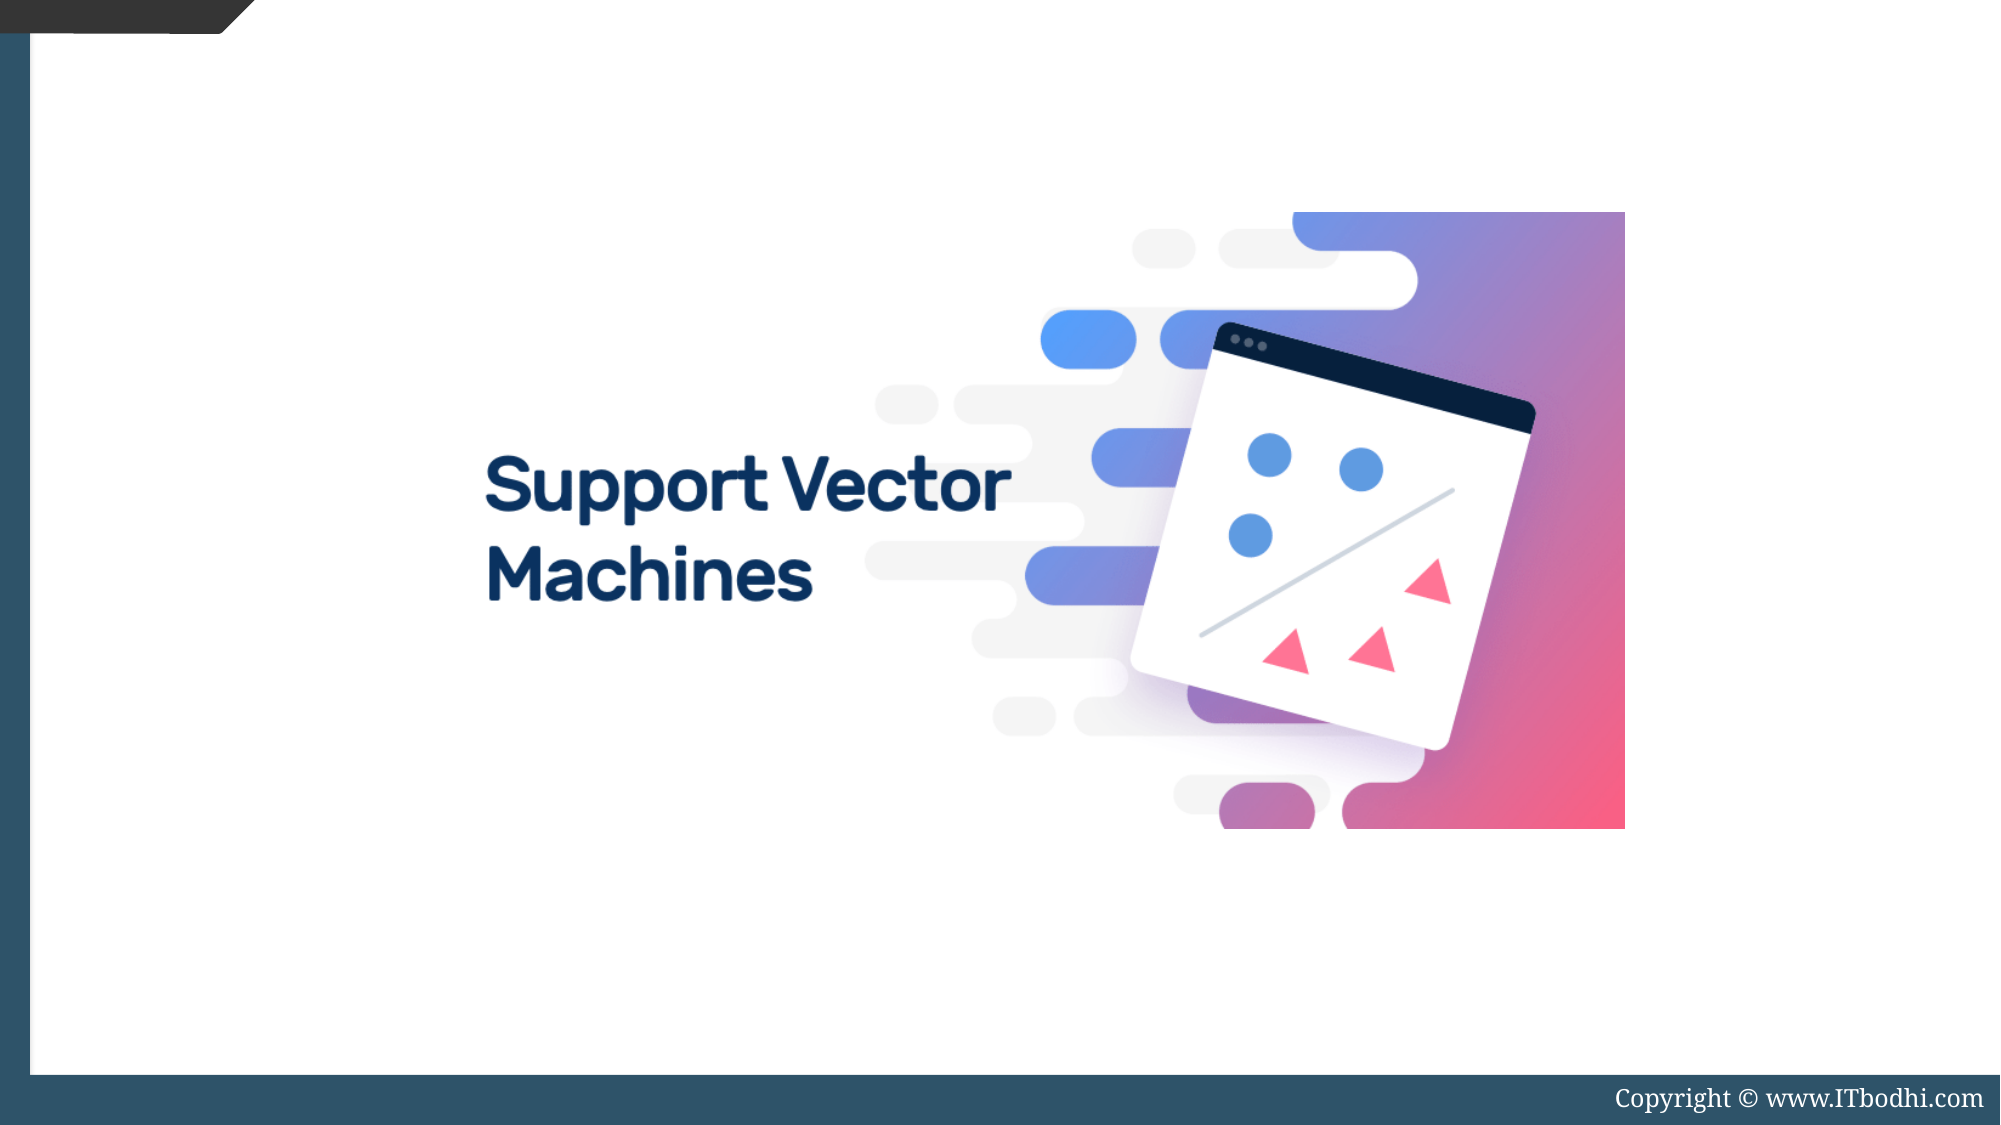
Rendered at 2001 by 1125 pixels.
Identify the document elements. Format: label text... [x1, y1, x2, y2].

text_box Copyright © www.ITbodhi.com [24, 1074, 2000, 1125]
picture [362, 212, 1626, 830]
